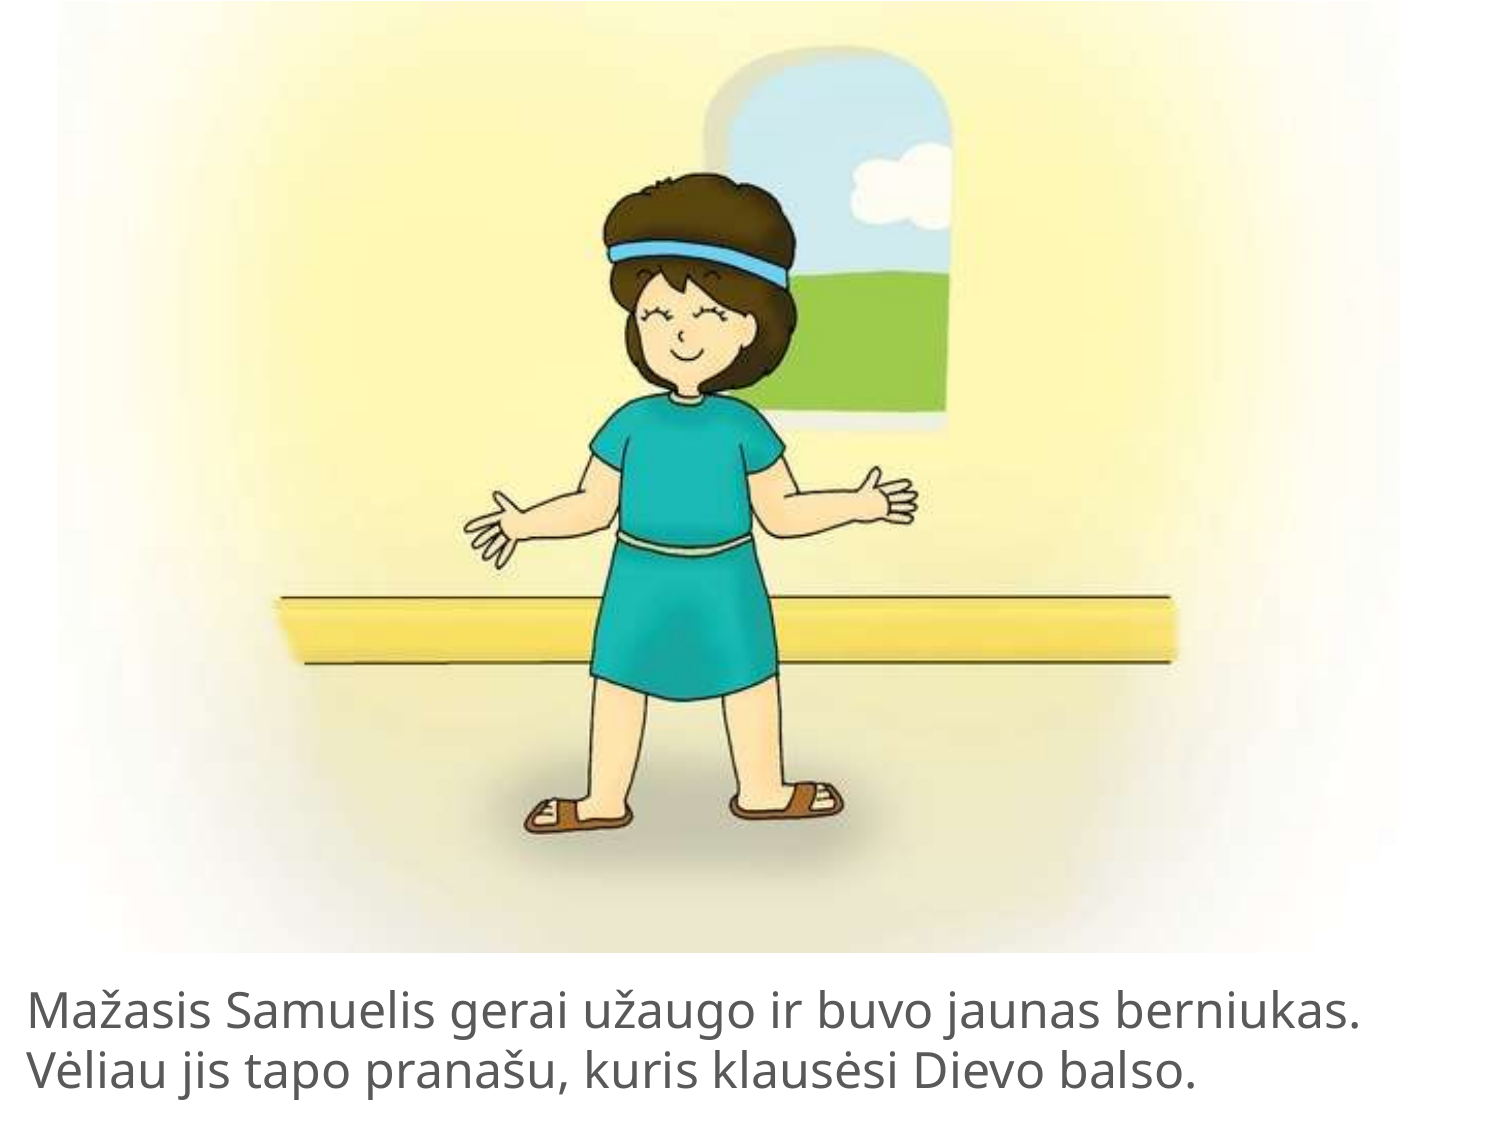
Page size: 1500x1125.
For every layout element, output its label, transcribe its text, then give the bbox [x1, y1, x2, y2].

picture [57, 1, 1400, 953]
text_box Mažasis Samuelis gerai užaugo ir buvo jaunas berniukas. Vėliau jis tapo pranašu, kuris klausėsi Dievo balso. [11, 971, 1498, 1106]
